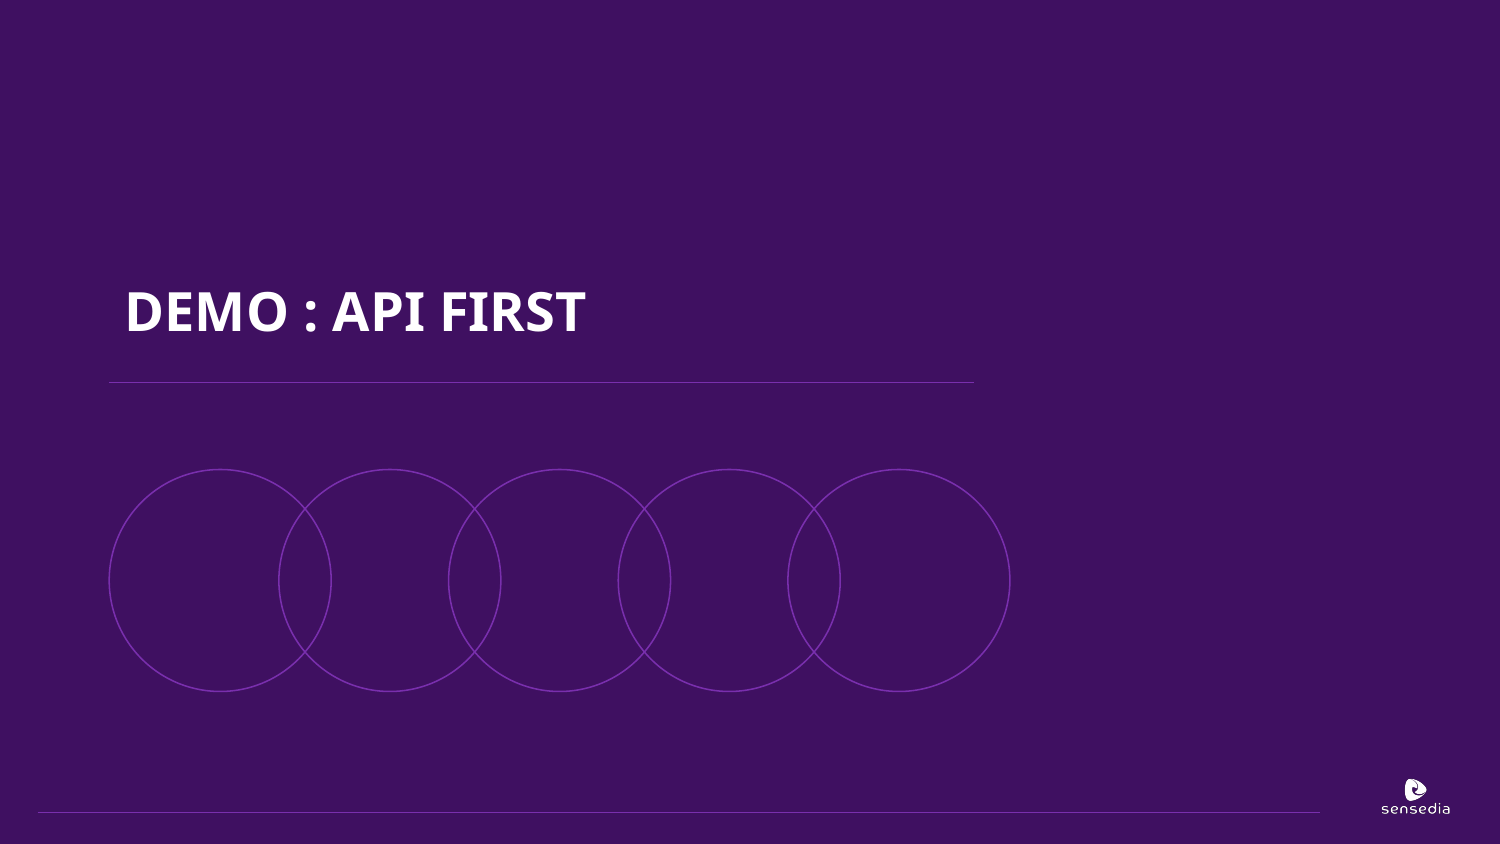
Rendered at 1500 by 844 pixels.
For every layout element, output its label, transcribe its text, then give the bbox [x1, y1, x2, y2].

text_box DEMO : API FIRST [109, 252, 1149, 358]
picture [1368, 772, 1460, 818]
text_box [787, 469, 1010, 692]
text_box [109, 469, 305, 692]
text_box [278, 469, 474, 692]
text_box [618, 469, 814, 692]
text_box [448, 469, 644, 692]
